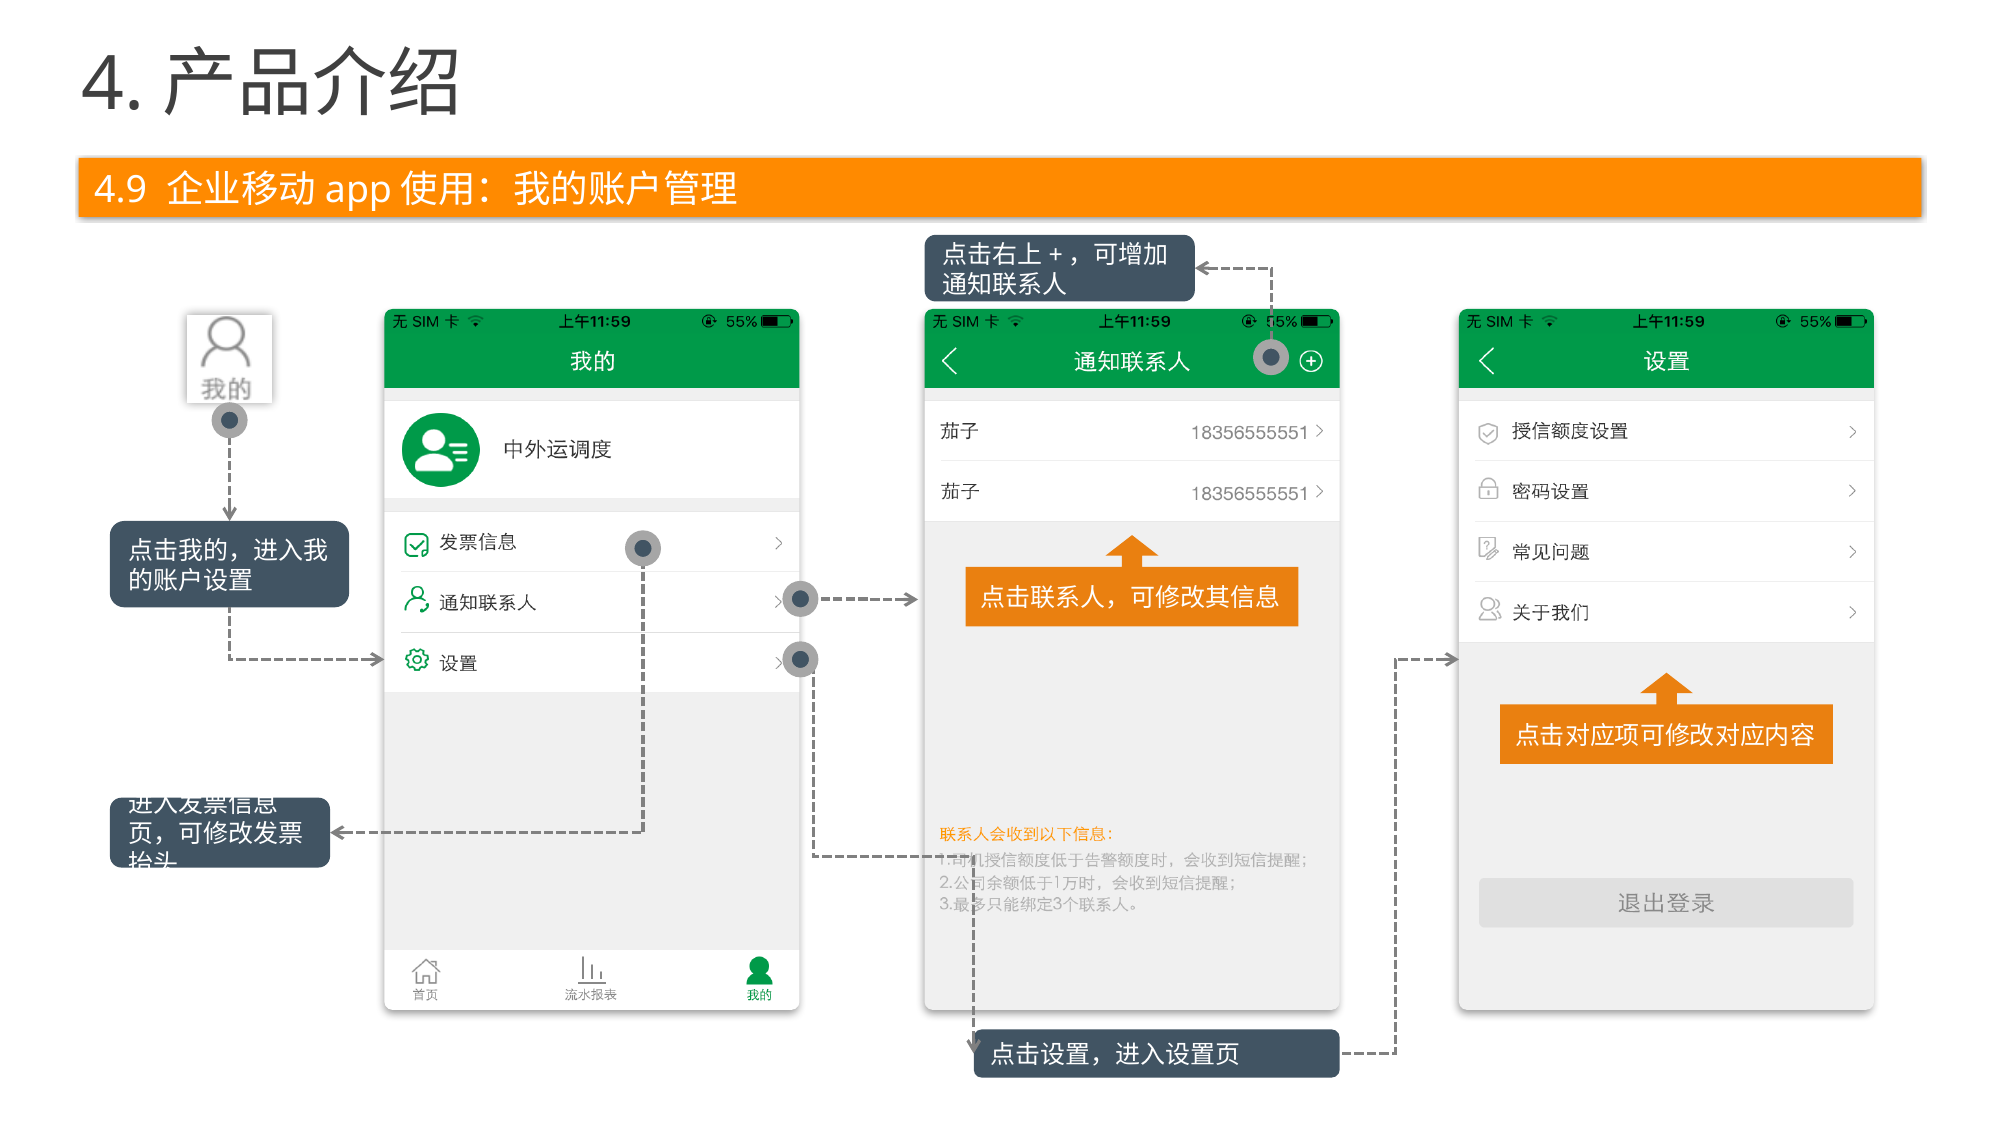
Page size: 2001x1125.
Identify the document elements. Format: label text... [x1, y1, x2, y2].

text_box 4.9 企业移动app使用：我的账户管理 [94, 164, 1849, 210]
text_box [924, 234, 1285, 371]
text_box [923, 307, 1341, 646]
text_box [109, 535, 657, 868]
text_box 点击对应项可修改对应内容 [1499, 671, 1834, 765]
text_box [109, 406, 385, 535]
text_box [787, 585, 919, 613]
picture [187, 315, 272, 403]
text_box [787, 646, 1459, 1078]
text_box 点击联系人，可修改其信息 [964, 533, 1300, 628]
text_box [1457, 307, 1876, 1011]
text_box [383, 307, 801, 1011]
text_box 4.产品介绍 [81, 51, 1922, 124]
text_box [78, 157, 1922, 218]
